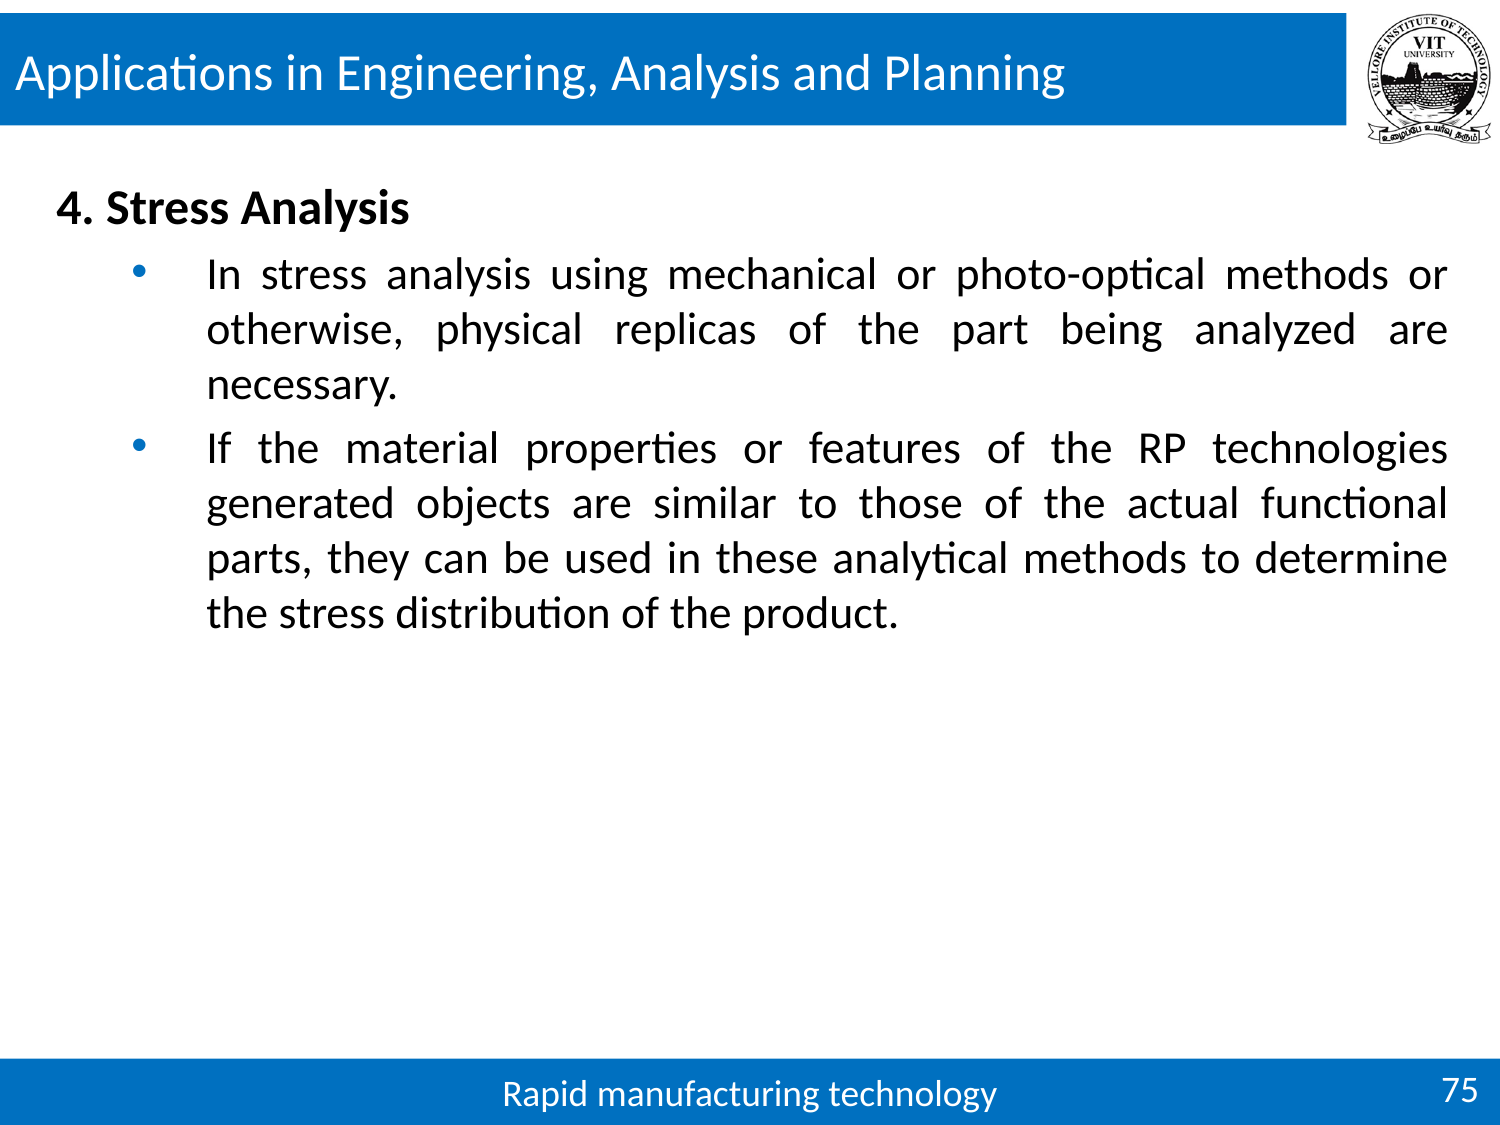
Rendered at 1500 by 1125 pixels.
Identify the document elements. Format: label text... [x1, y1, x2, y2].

title Applications in Engineering, Analysis and Planning [0, 13, 1347, 126]
footer Rapid manufacturing technology [476, 1058, 1024, 1125]
list 4. Stress Analysis In stress analysis using mechanical or photo-optical methods or otherwise, physical replicas of the part being analyzed are necessary. If the material properties or features of the RP technologies generated objects are similar to those of the actual functional parts, they can be used in these analytical methods to determine the stress distribution of the product. [41, 166, 1465, 654]
picture [1367, 13, 1492, 144]
slide_number 75 [1281, 1057, 1495, 1118]
